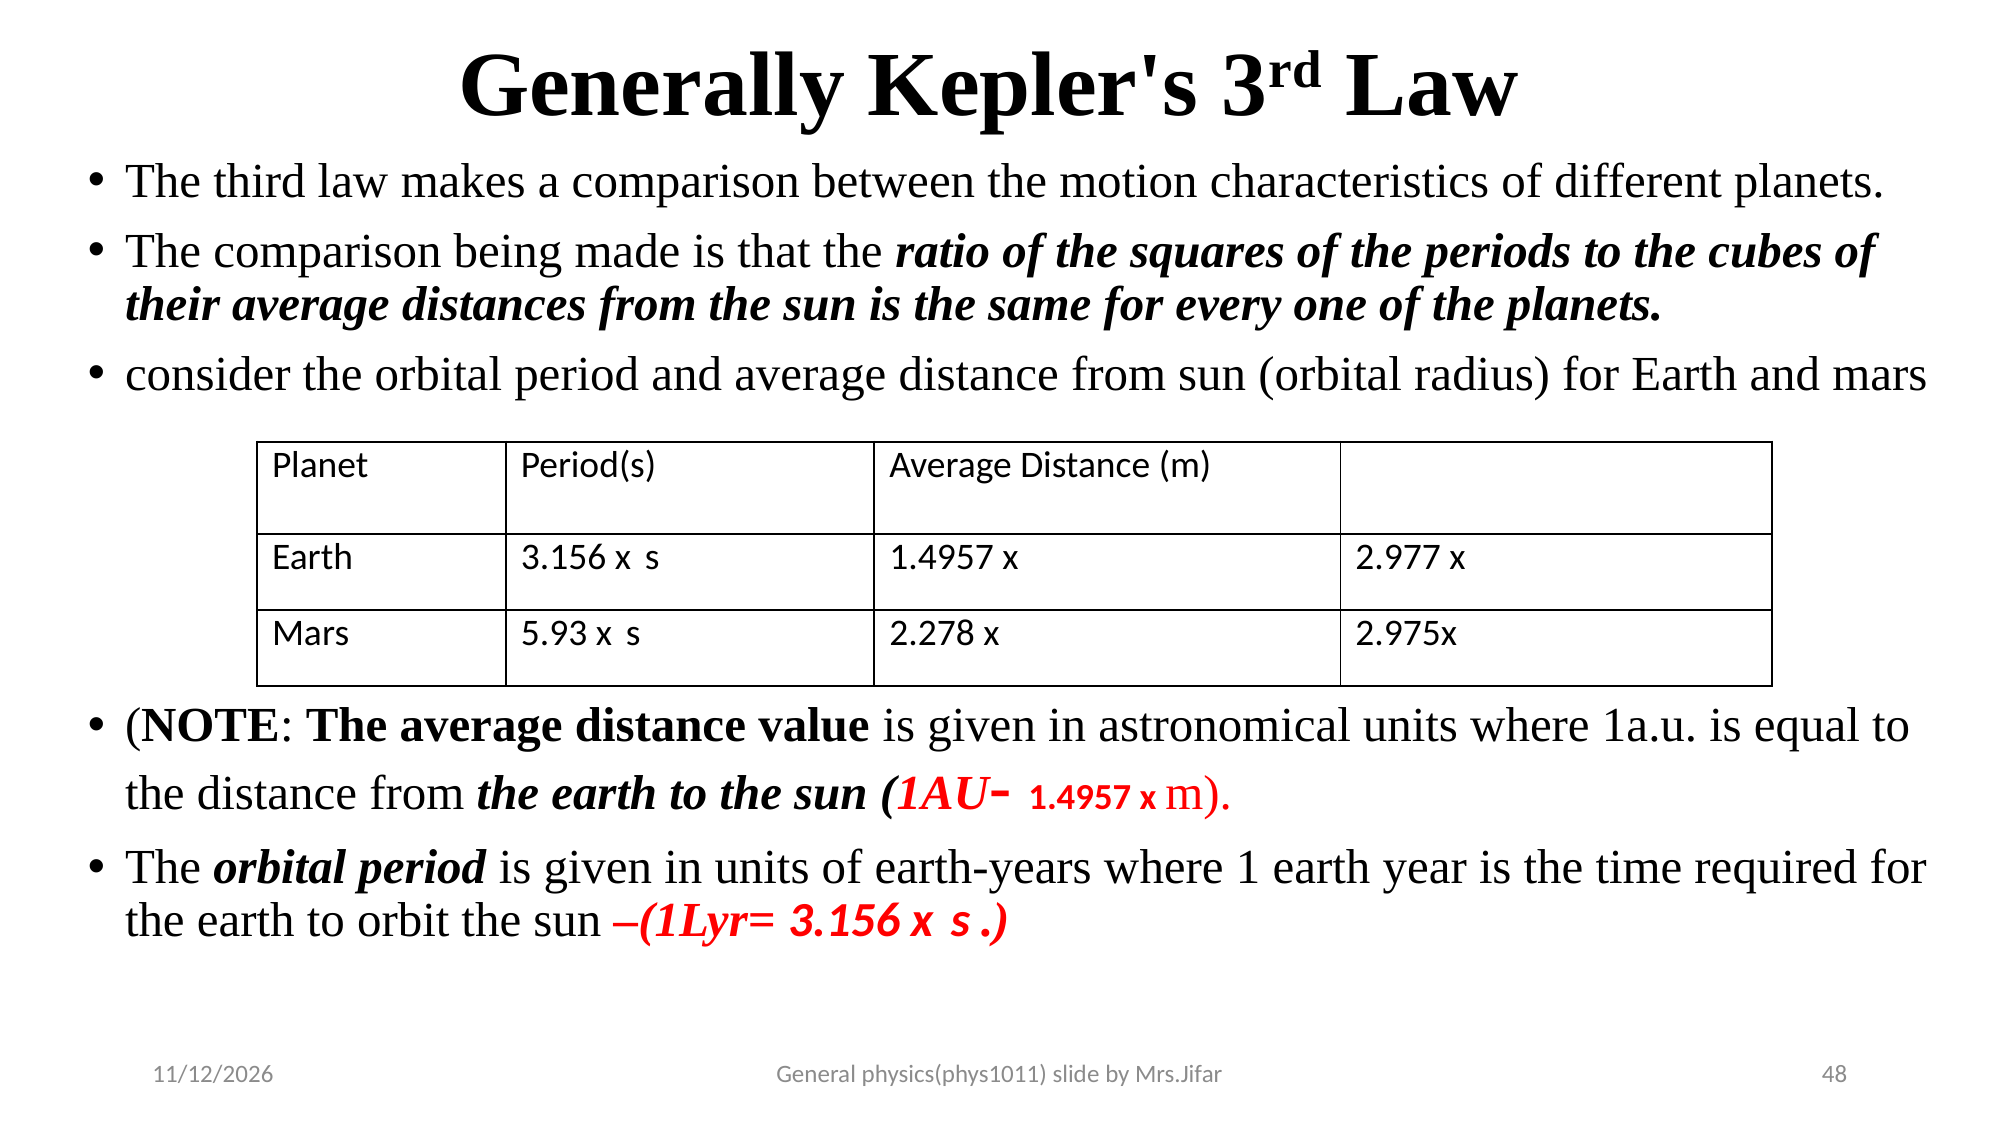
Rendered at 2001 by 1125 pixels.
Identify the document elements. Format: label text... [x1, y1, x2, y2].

slide_number 48 [1412, 1042, 1863, 1103]
title Generally Kepler's 3rd Law [137, 23, 1863, 148]
footer General physics(phys1011) slide by Mrs.Jifar [662, 1042, 1338, 1103]
slide_number 13-Jan-20 [137, 1042, 588, 1103]
